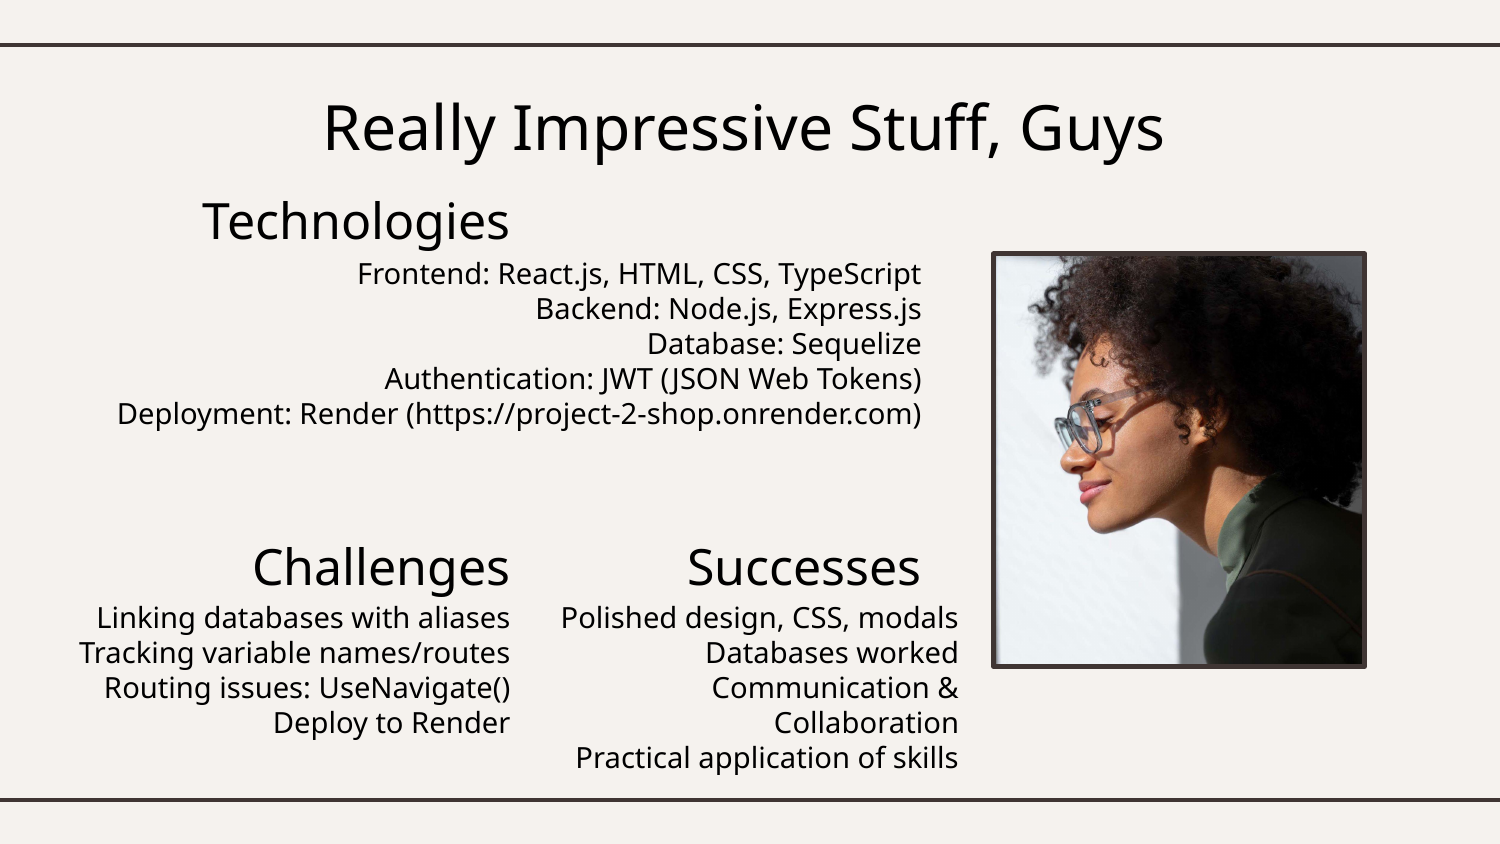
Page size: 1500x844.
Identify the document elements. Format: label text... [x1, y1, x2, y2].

subtitle Frontend: React.js, HTML, CSS, TypeScript Backend: Node.js, Express.js Database: Sequelize Authentication: JWT (JSON Web Tokens) Deployment: Render (https://project-2-shop.onrender.com) [39, 240, 938, 447]
subtitle Technologies [117, 174, 526, 240]
subtitle Polished design, CSS, modals Databases worked Communication & Collaboration Practical application of skills [526, 584, 975, 687]
title Really Impressive Stuff, Guys [307, 72, 1363, 167]
subtitle Successes [529, 520, 938, 584]
picture [995, 255, 1363, 665]
subtitle Linking databases with aliases Tracking variable names/routes Routing issues: UseNavigate() Deploy to Render [21, 584, 526, 771]
subtitle Challenges [117, 520, 526, 584]
